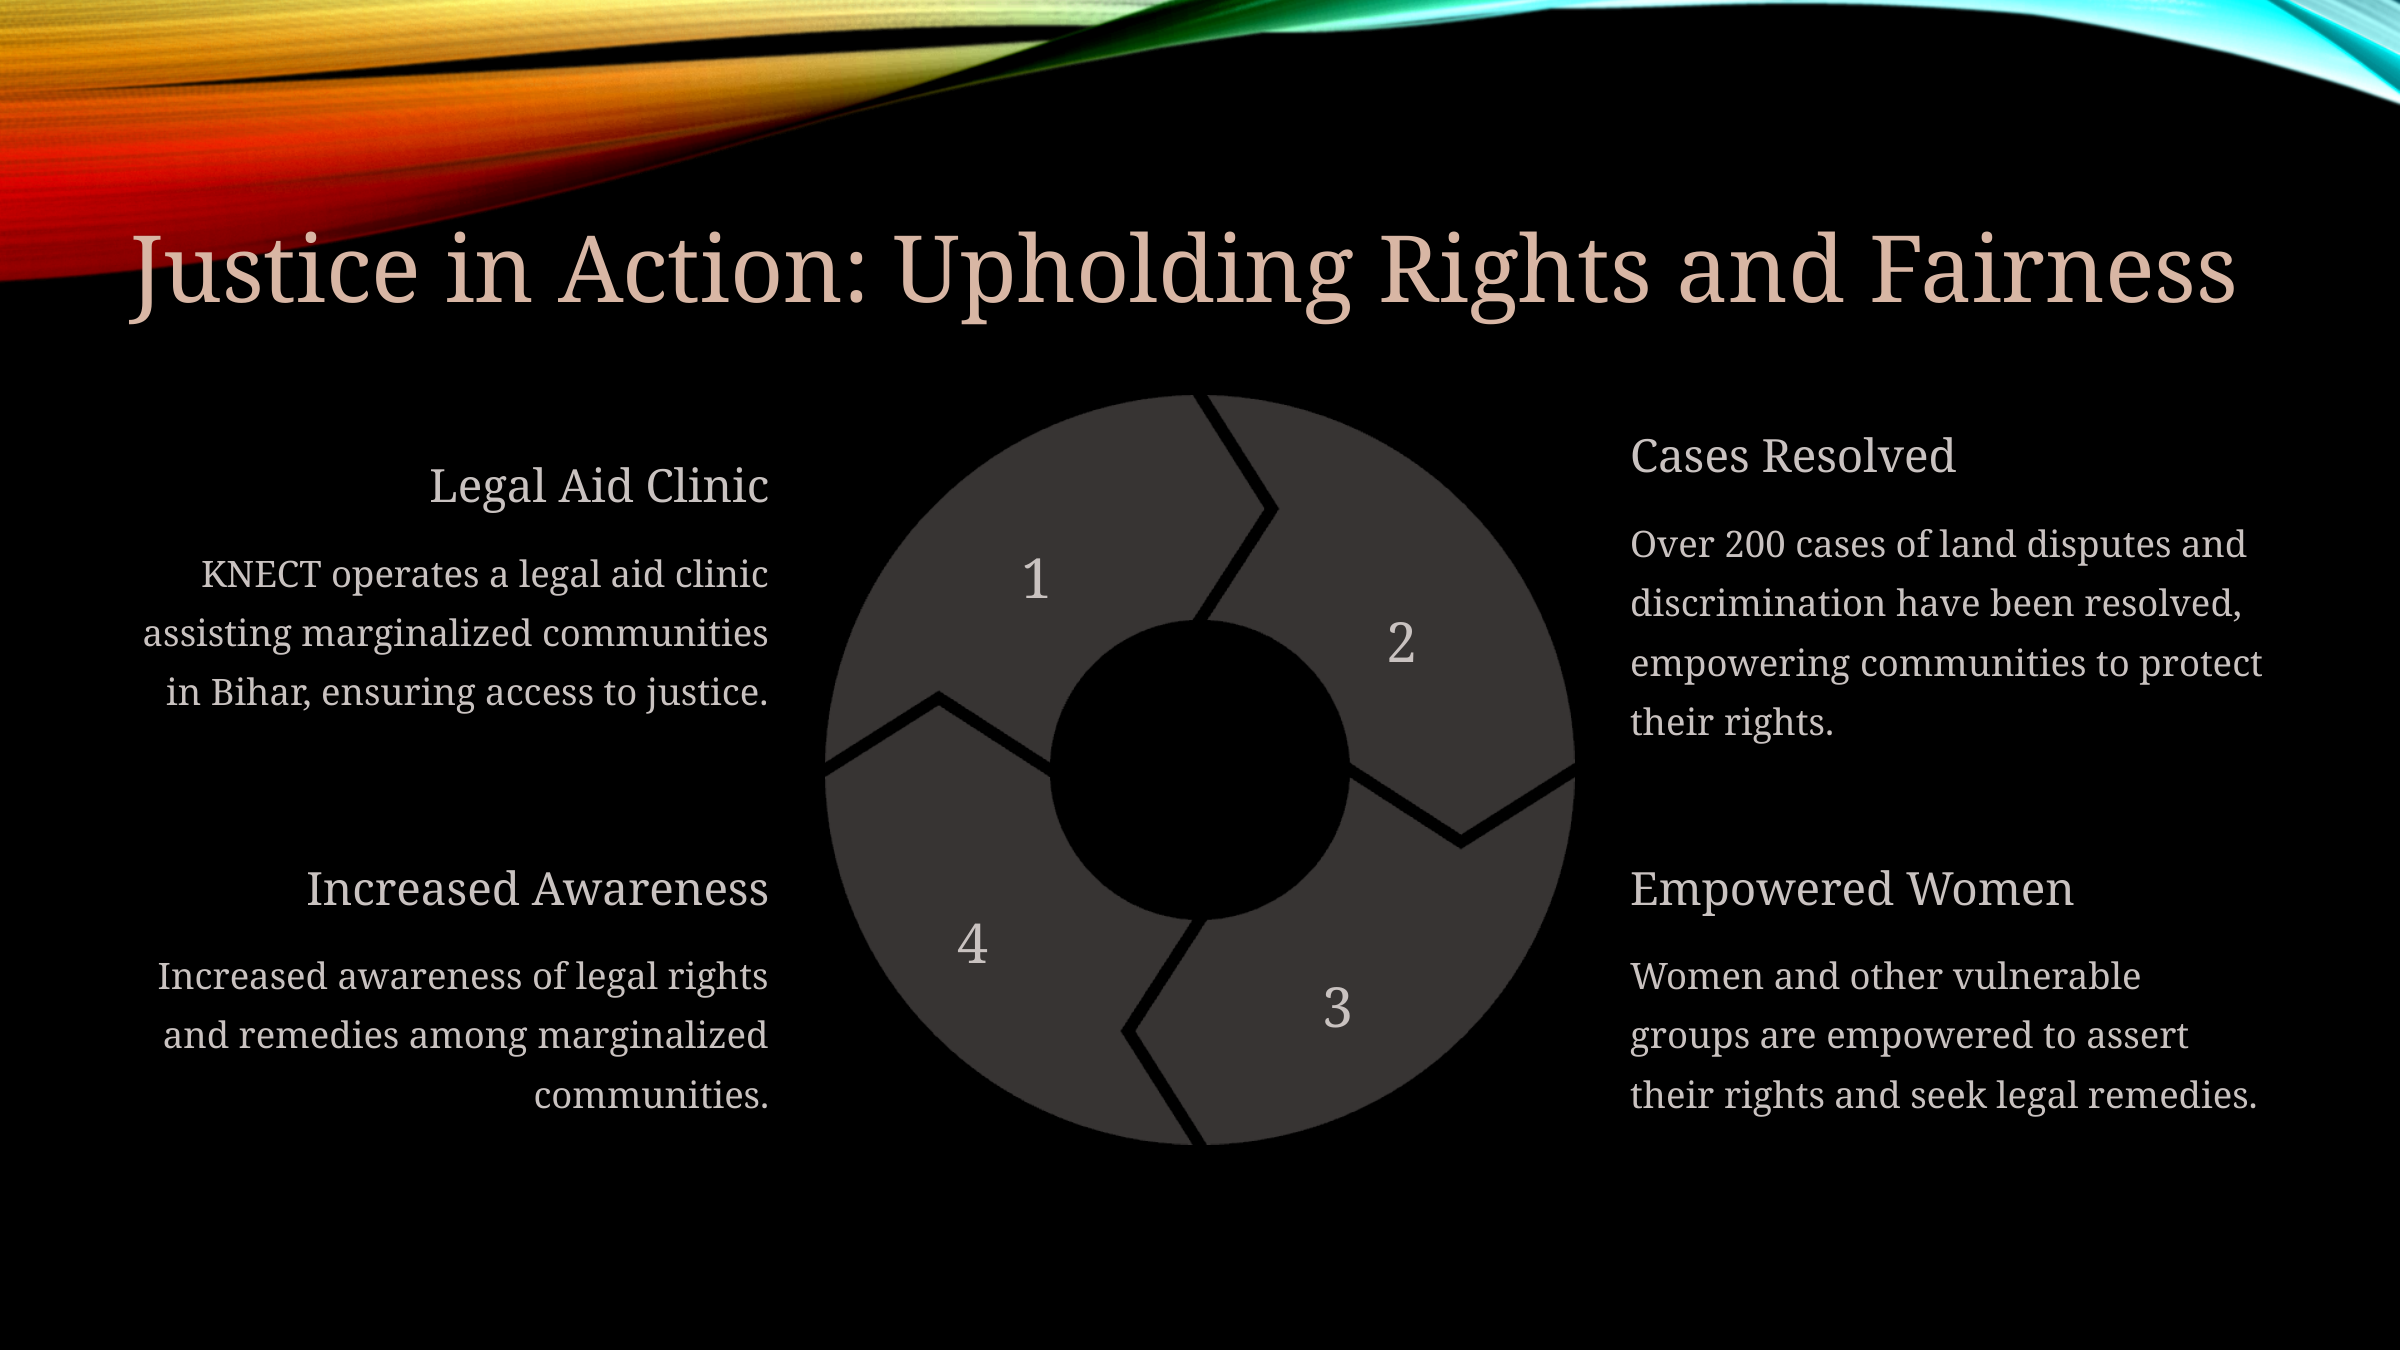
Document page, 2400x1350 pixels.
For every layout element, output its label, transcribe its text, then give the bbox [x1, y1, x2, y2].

text_box Increased awareness of legal rights and remedies among marginalized communities. [130, 937, 770, 1116]
text_box Increased Awareness [304, 856, 770, 915]
text_box KNECT operates a legal aid clinic assisting marginalized communities in Bihar, ensuring access to justice. [130, 534, 770, 714]
picture [825, 395, 1575, 1145]
text_box Empowered Women [1630, 856, 2096, 915]
text_box Women and other vulnerable groups are empowered to assert their rights and seek legal remedies. [1630, 937, 2270, 1116]
text_box Legal Aid Clinic [304, 454, 770, 513]
text_box Over 200 cases of land disputes and discrimination have been resolved, empowering communities to protect their rights. [1630, 505, 2270, 744]
text_box Cases Resolved [1630, 424, 2096, 483]
text_box Justice in Action: Upholding Rights and Fairness [130, 205, 2141, 322]
picture [0, 0, 2400, 284]
